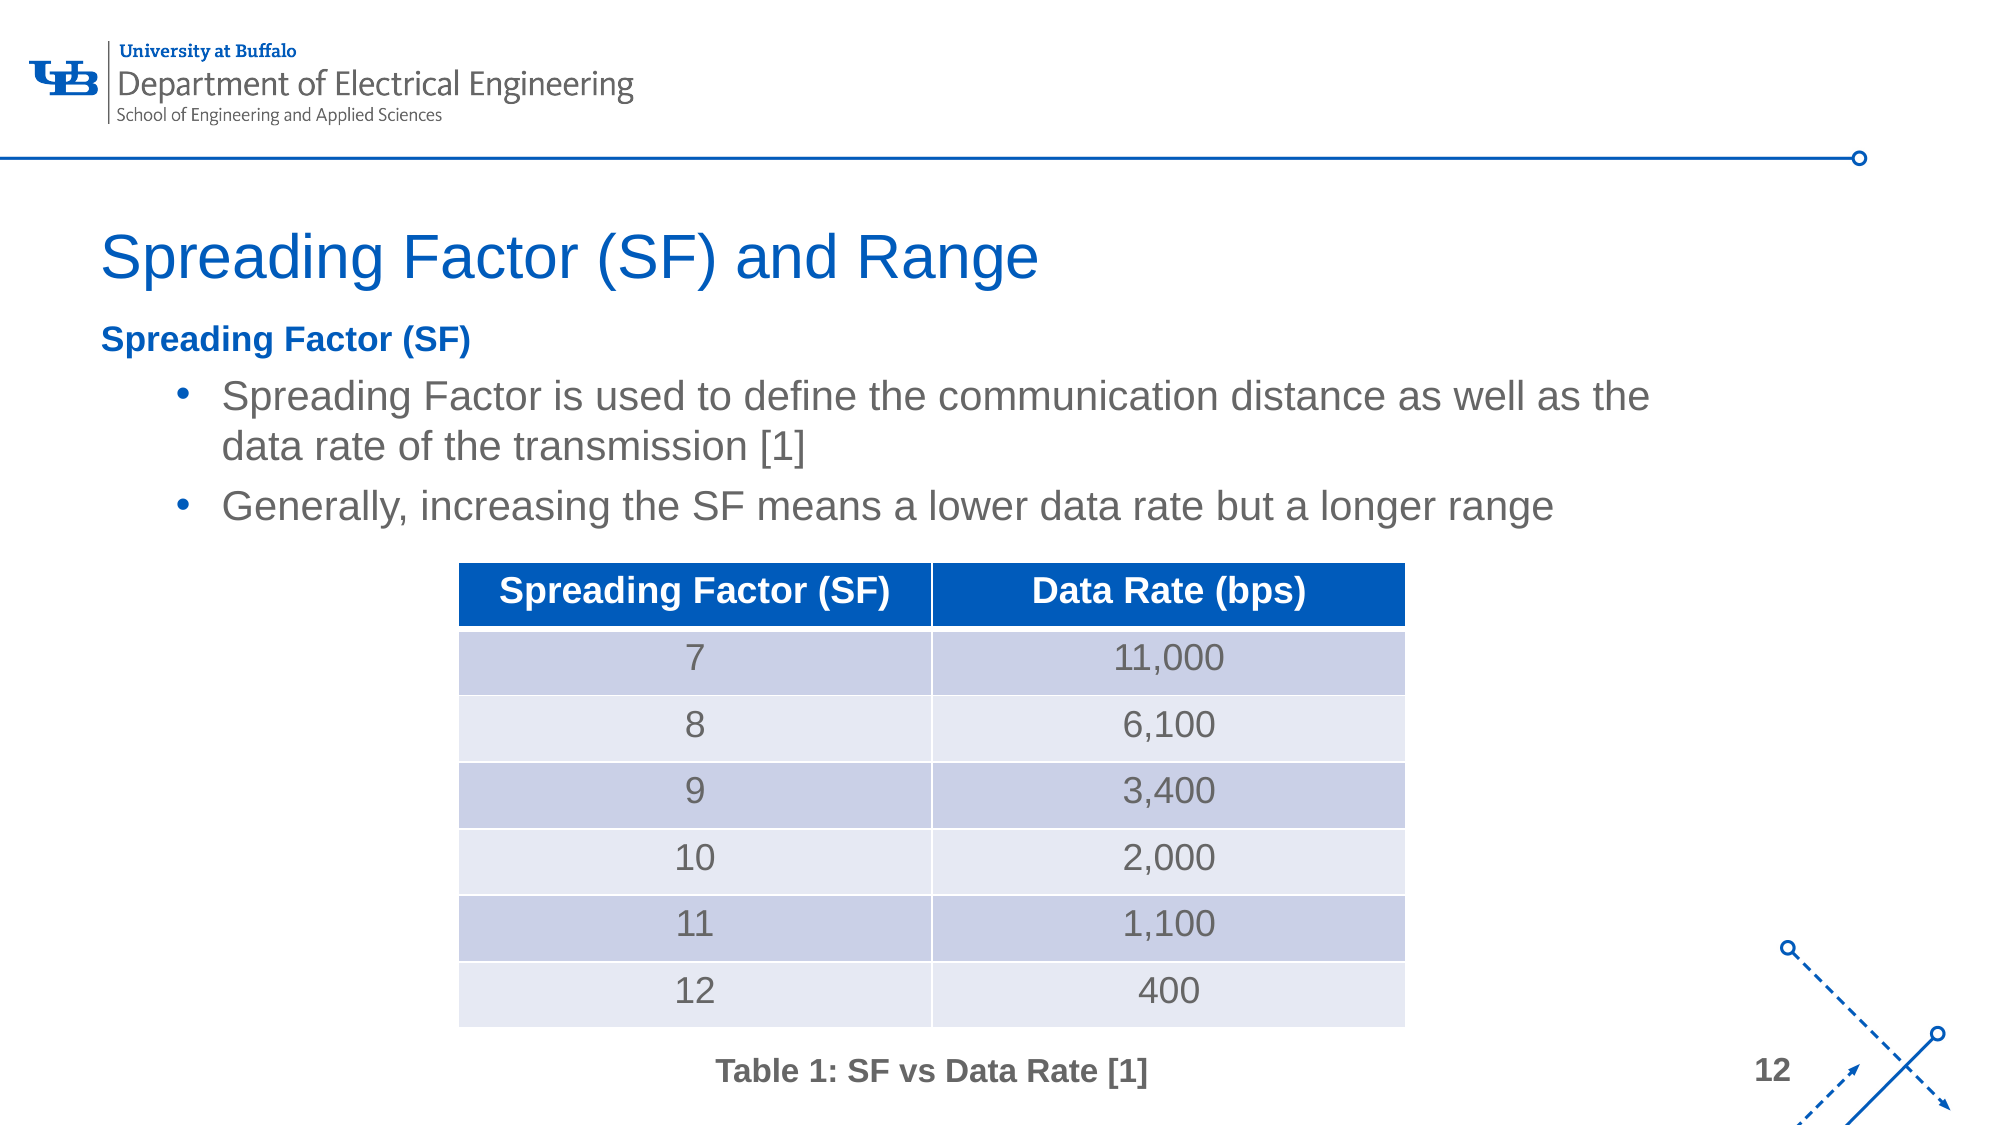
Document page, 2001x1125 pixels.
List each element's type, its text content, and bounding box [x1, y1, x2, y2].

list Spreading Factor (SF) Spreading Factor is used to define the communication distance as well as the data rate of the transmission [1] Generally, increasing the SF means a lower data rate but a longer range [92, 309, 1682, 562]
picture [0, 0, 2000, 1125]
table_cell 8 [459, 696, 931, 761]
table_header Spreading Factor (SF) [459, 563, 931, 626]
table_cell 2,000 [933, 830, 1405, 894]
table_cell 6,100 [933, 696, 1405, 761]
slide_number 12 [1741, 1038, 1802, 1097]
table_cell 7 [459, 632, 931, 695]
table_cell 12 [459, 963, 931, 1027]
text_box Table 1: SF vs Data Rate [1] [707, 1041, 1157, 1097]
table_header Data Rate (bps) [933, 563, 1405, 626]
table_cell 9 [459, 763, 931, 828]
table_cell 1,100 [933, 896, 1405, 961]
title Spreading Factor (SF) and Range [92, 216, 1819, 309]
table_cell 10 [459, 830, 931, 894]
table_cell 11,000 [933, 632, 1405, 695]
table_cell 11 [459, 896, 931, 961]
table_cell 400 [933, 963, 1405, 1027]
table_cell 3,400 [933, 763, 1405, 828]
